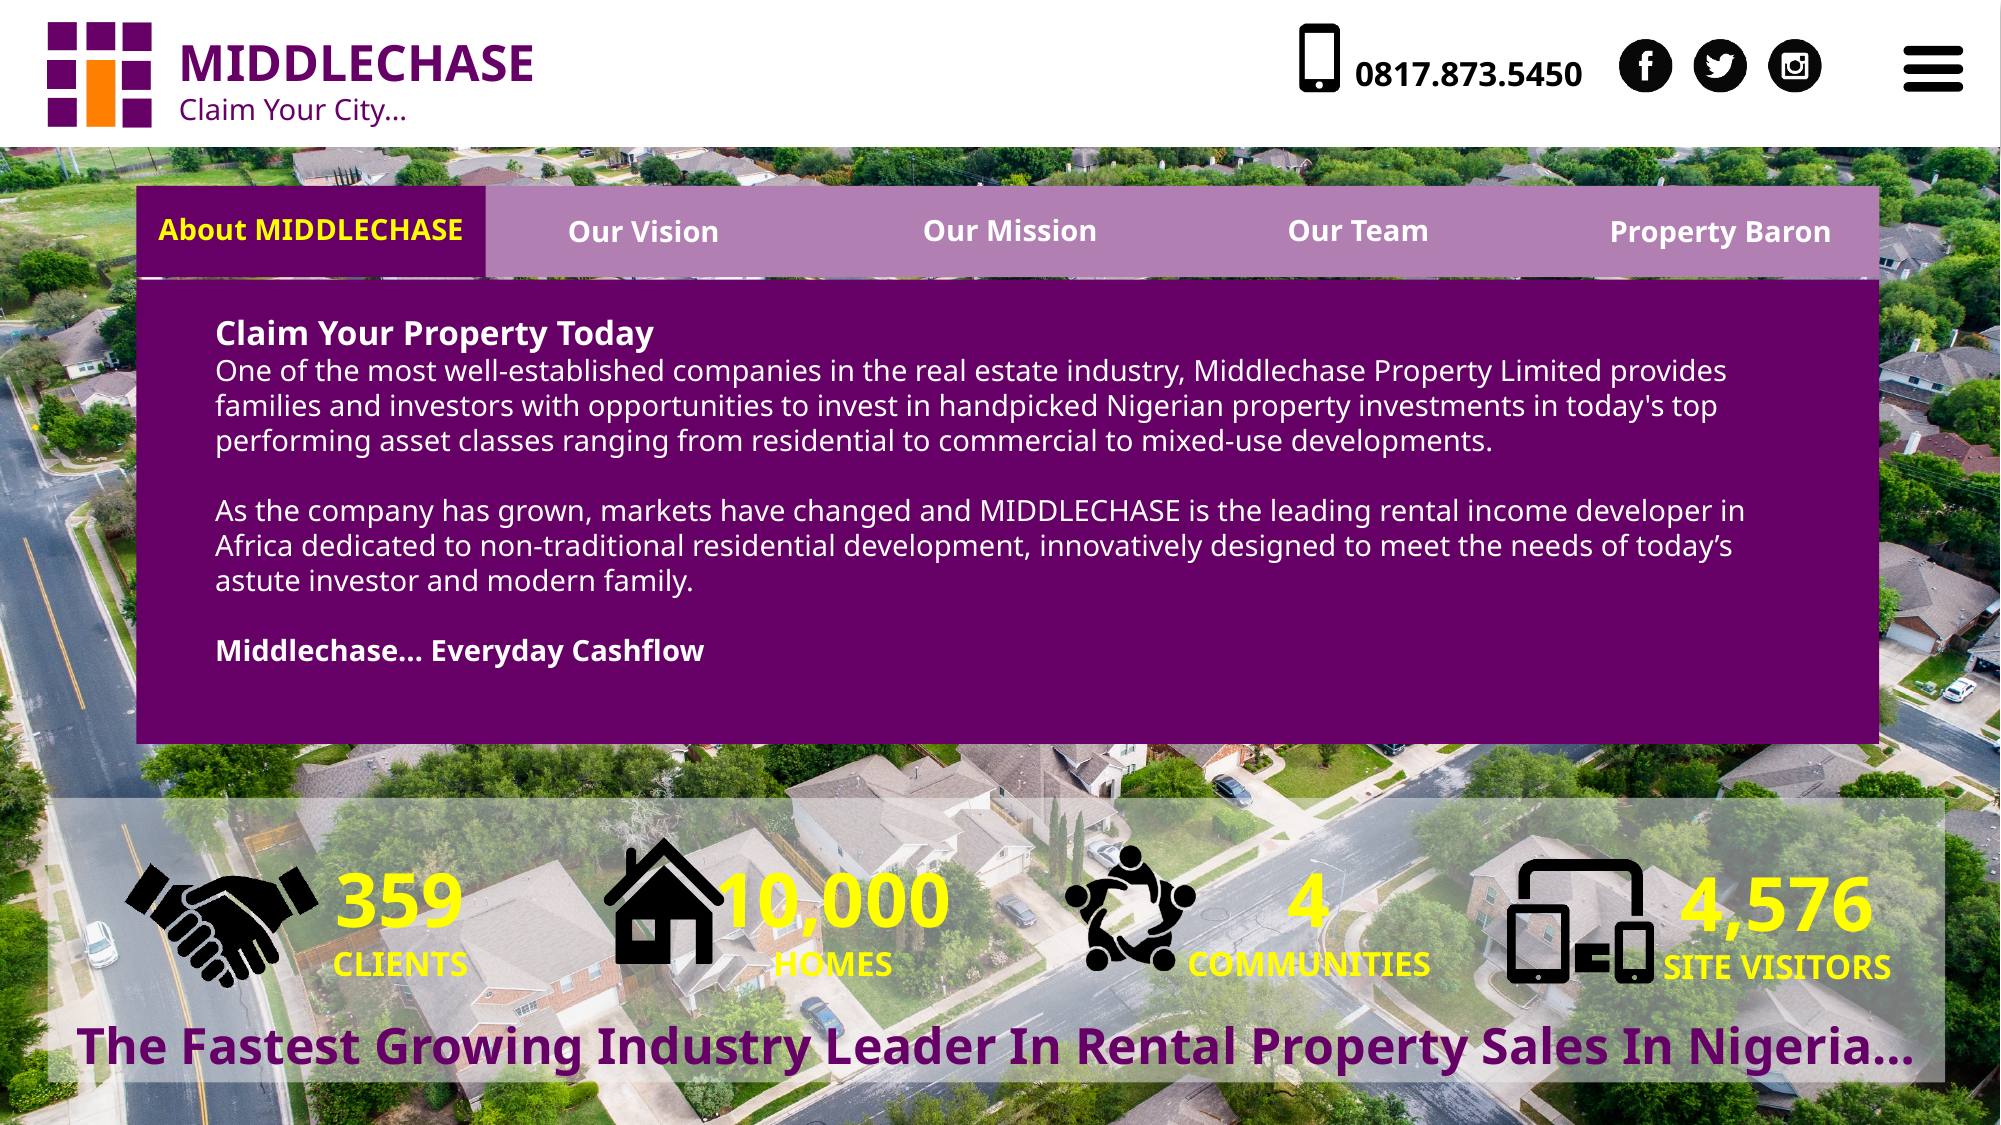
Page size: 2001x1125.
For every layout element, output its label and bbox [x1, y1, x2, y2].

picture [1297, 23, 1341, 93]
picture [1615, 36, 1822, 95]
picture [42, 17, 157, 135]
picture [0, 147, 2000, 1125]
